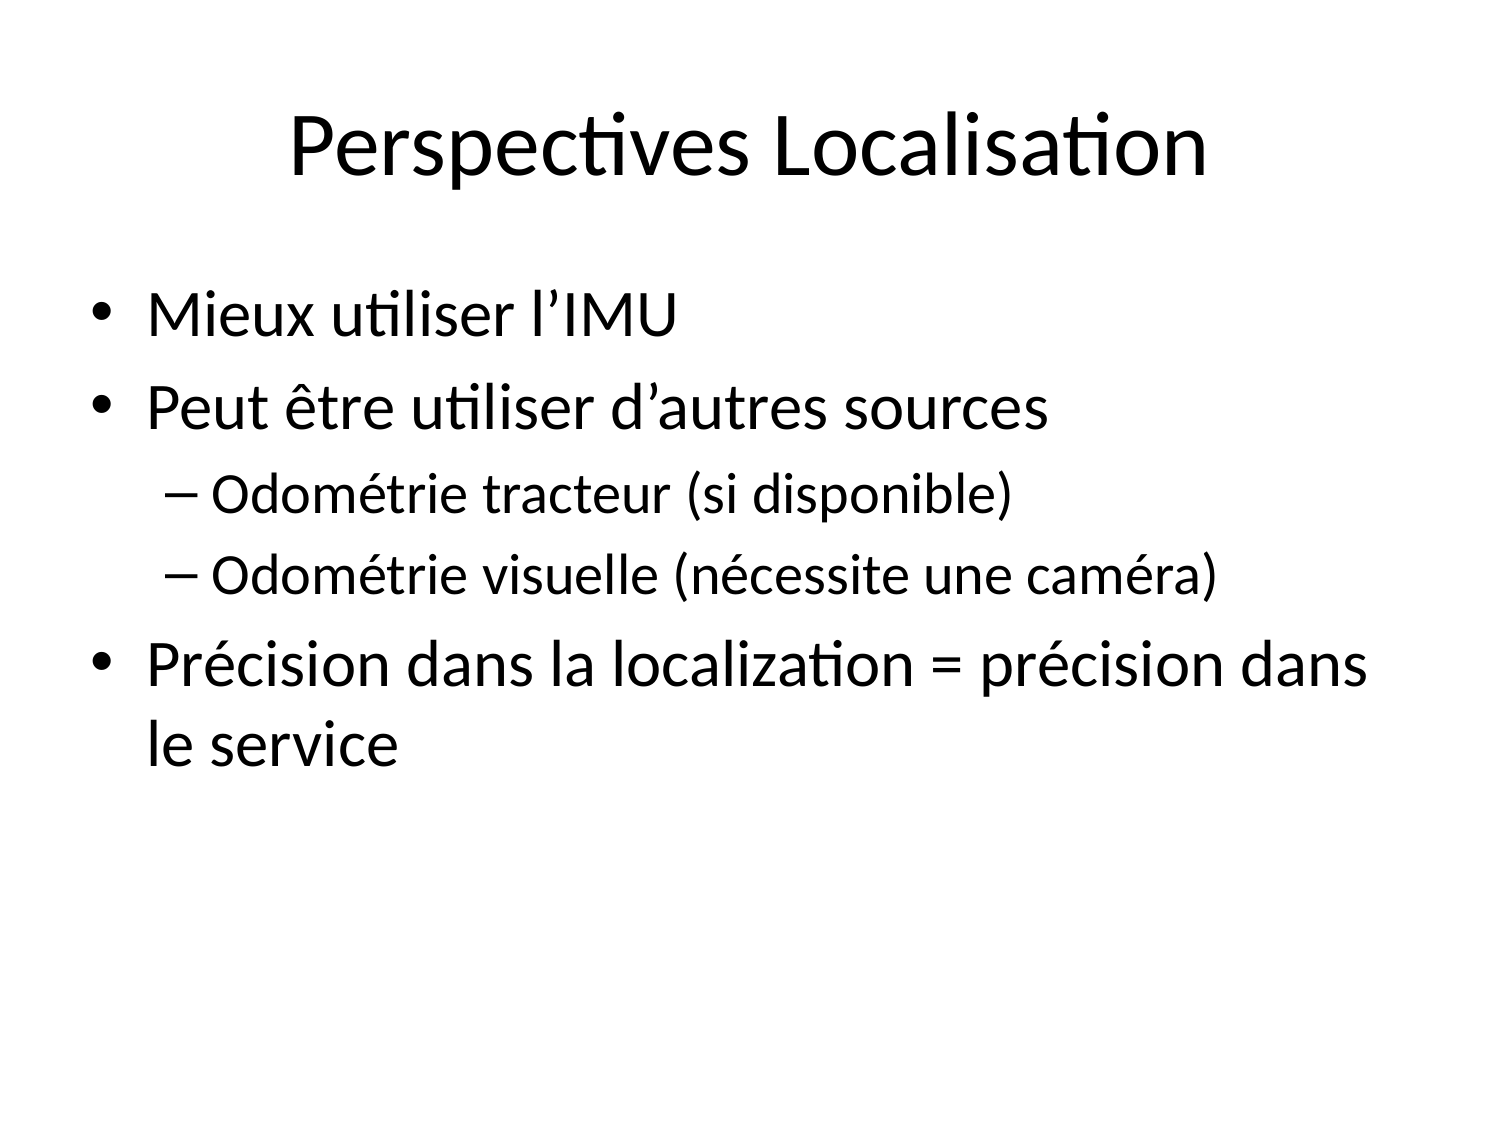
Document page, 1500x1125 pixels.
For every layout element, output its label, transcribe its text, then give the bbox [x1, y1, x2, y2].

title Perspectives Localisation [75, 45, 1425, 233]
list Mieux utiliser l’IMU Peut être utiliser d’autres sources Odométrie tracteur (si disponible) Odométrie visuelle (nécessite une caméra) Précision dans la localization = précision dans le service [75, 262, 1425, 1005]
